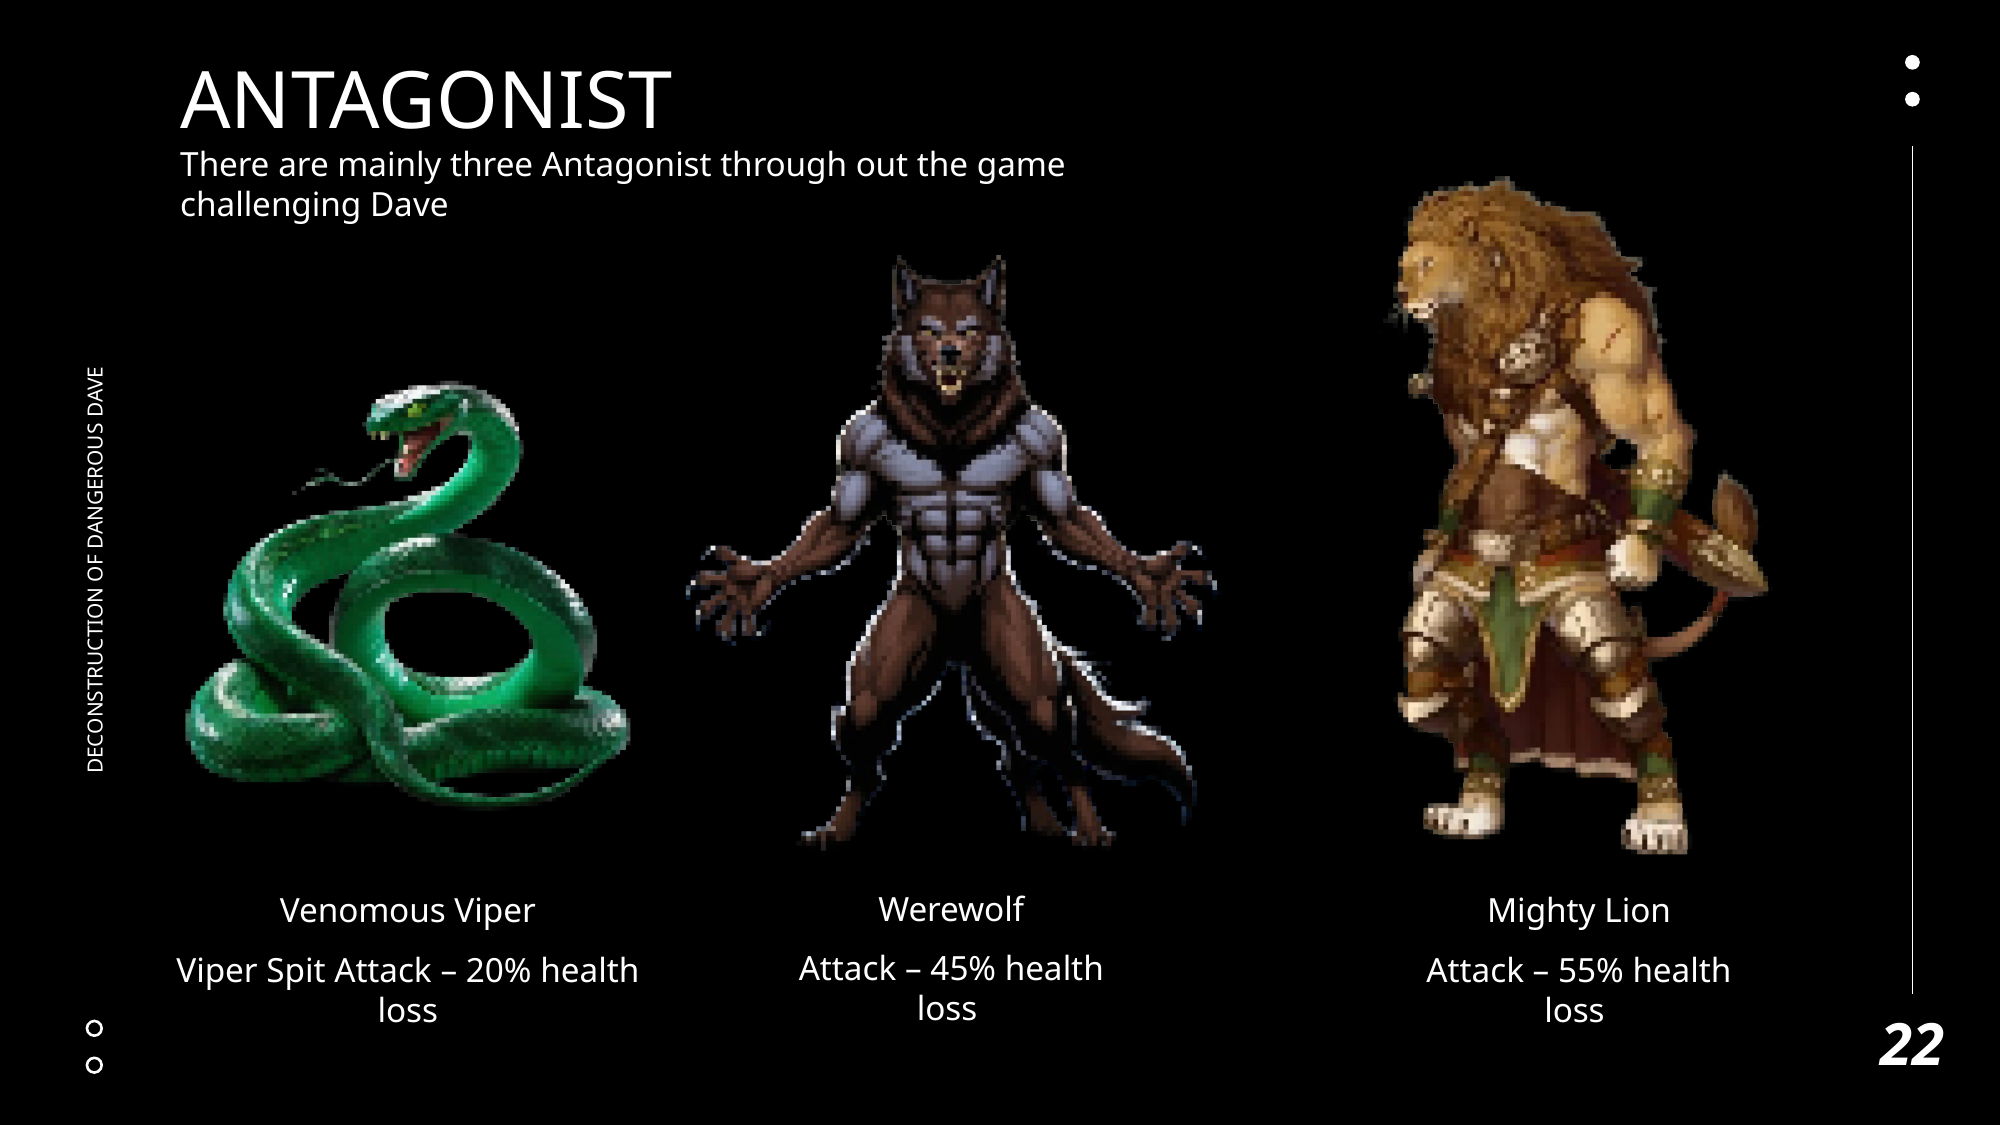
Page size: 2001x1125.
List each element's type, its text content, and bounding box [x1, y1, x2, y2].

footer DECONSTRUCTION OF DANGEROUS DAVE [67, 146, 122, 995]
picture [1271, 165, 1846, 856]
list There are mainly three Antagonist through out the game challenging Dave [180, 142, 1209, 283]
text_box Werewolf Attack – 45% health loss [765, 887, 1138, 1022]
title ANTAGONIST [180, 68, 1257, 143]
slide_number 22 [1853, 1024, 1972, 1070]
text_box Venomous Viper Viper Spit Attack – 20% health loss [152, 889, 664, 1024]
text_box Mighty Lion Attack – 55% health loss [1400, 889, 1758, 1024]
picture [120, 235, 1262, 857]
